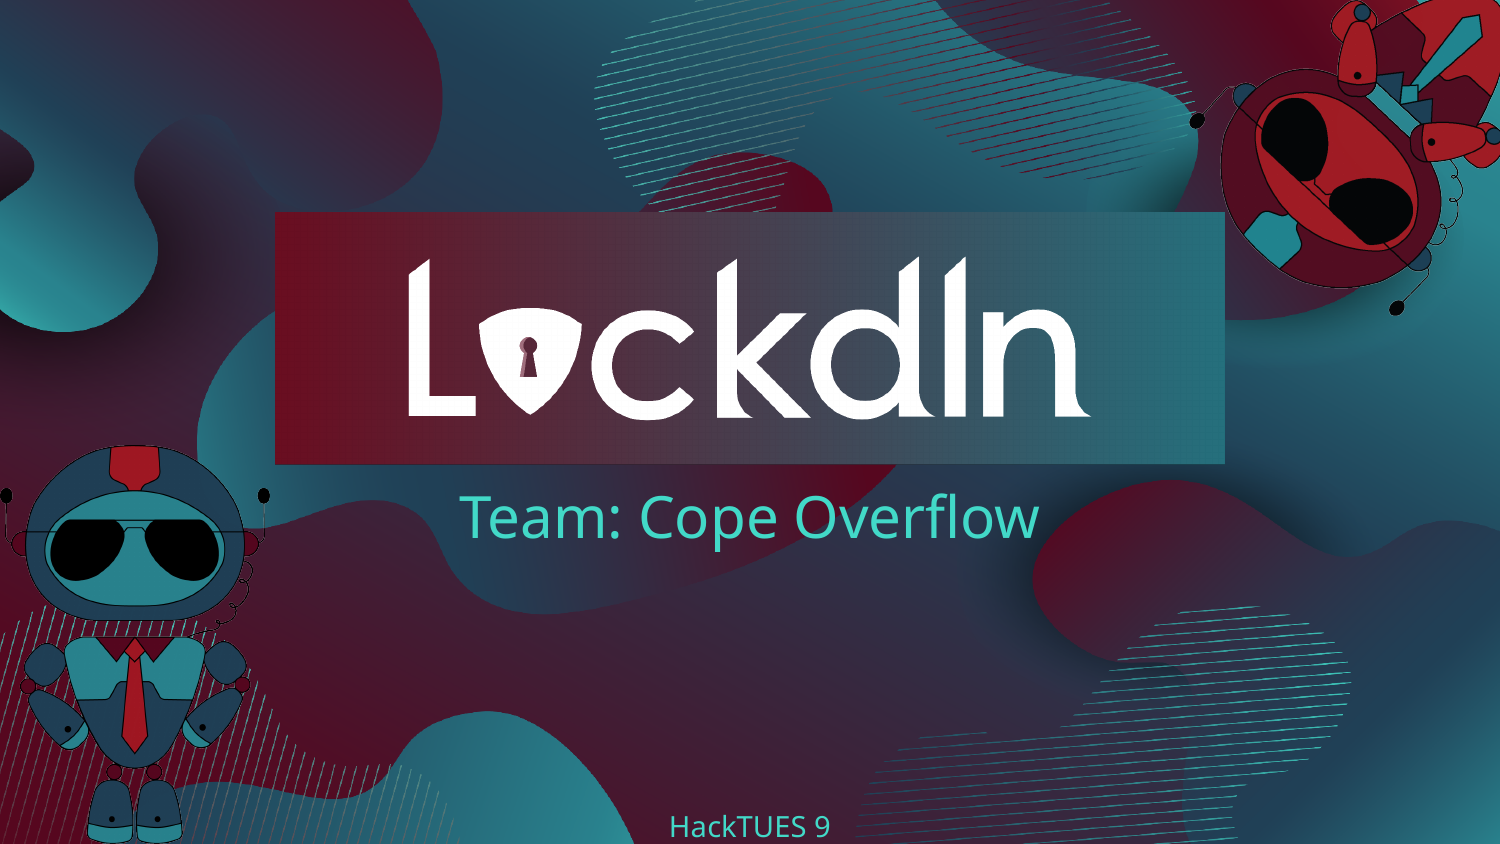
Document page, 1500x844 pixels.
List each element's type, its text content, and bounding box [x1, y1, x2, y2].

picture [0, 0, 1500, 844]
subtitle Team: Cope Overflow [274, 464, 1449, 595]
